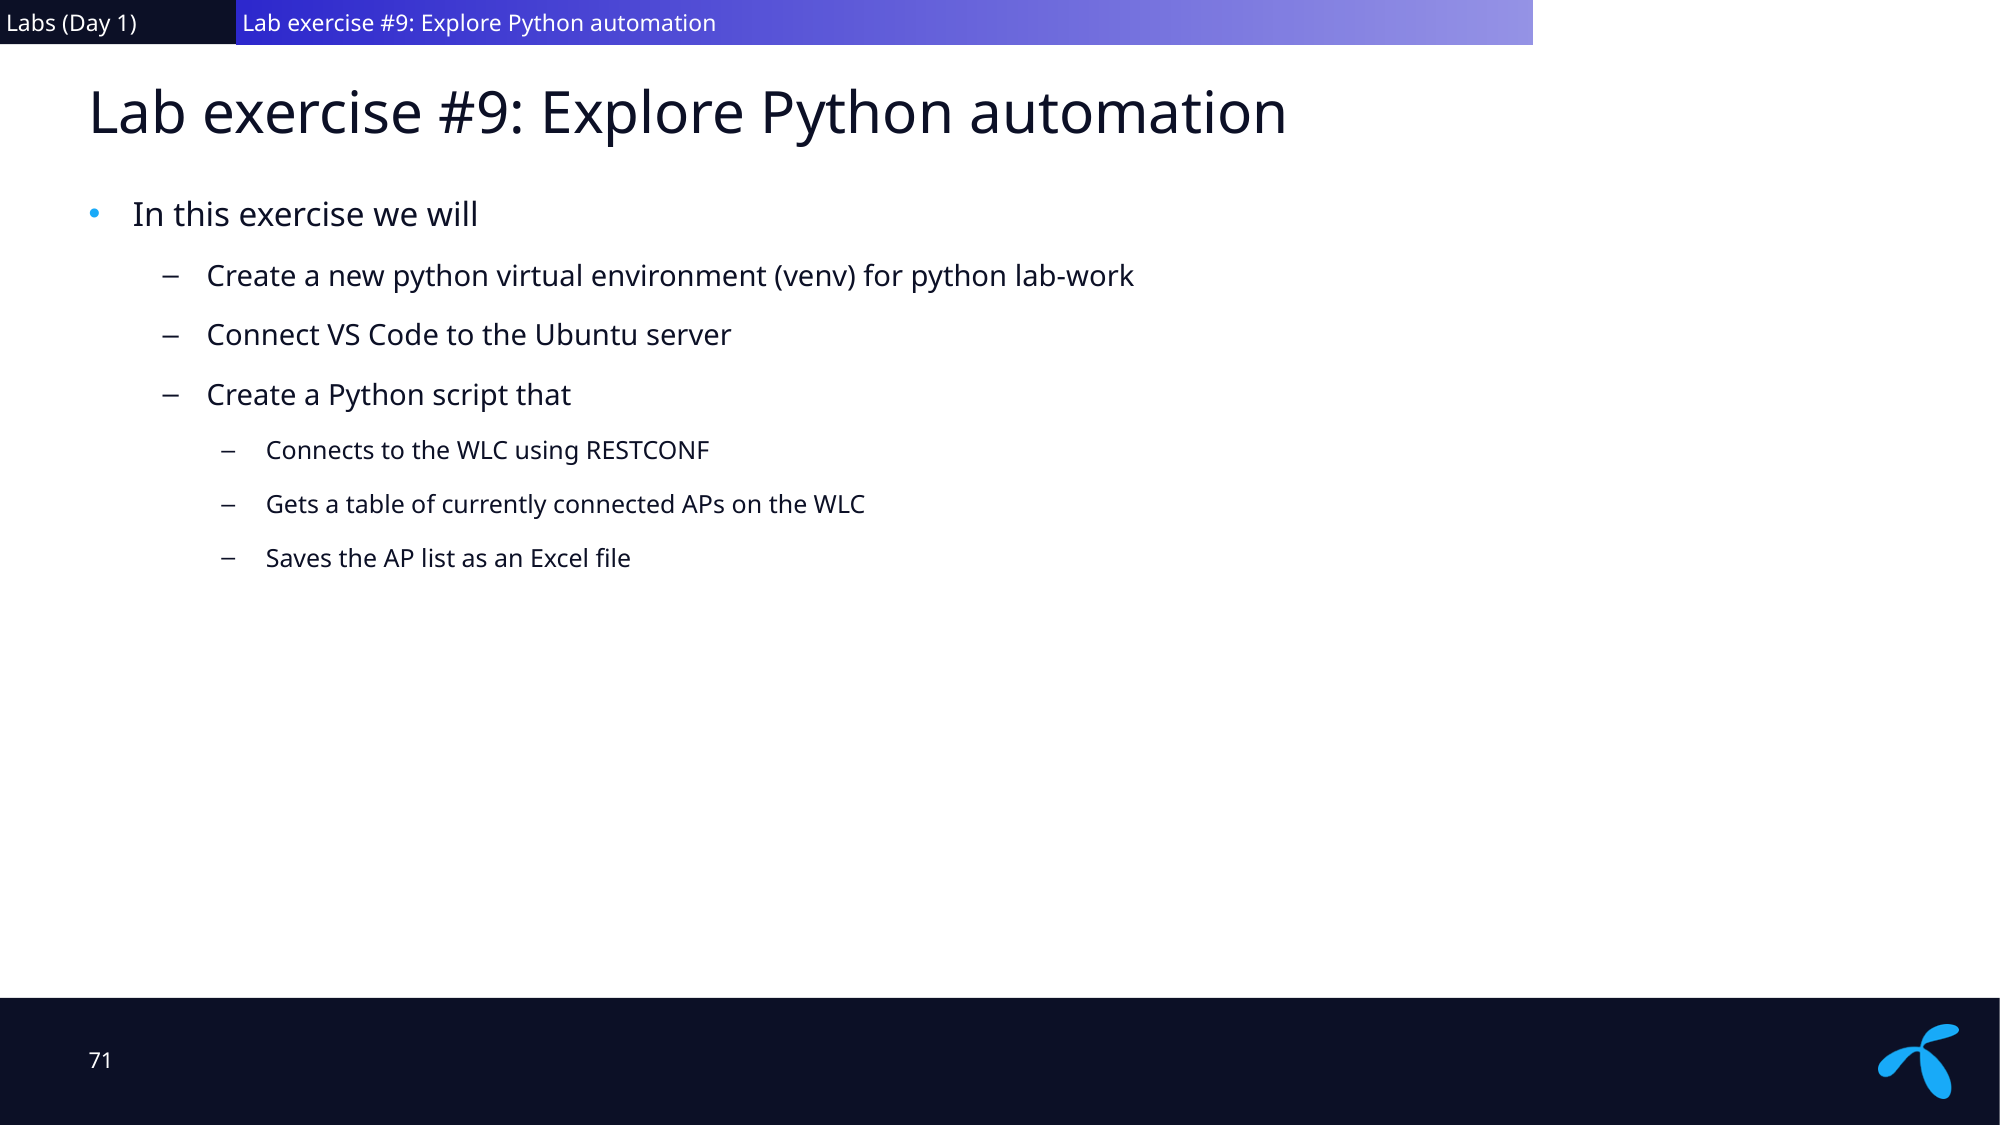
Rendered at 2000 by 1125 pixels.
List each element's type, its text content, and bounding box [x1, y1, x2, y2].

picture [1878, 1024, 1959, 1099]
footer Labs (Day 1) [0, 0, 236, 45]
slide_number 71 [88, 1024, 237, 1099]
title Lab exercise #9: Explore Python automation [88, 70, 1911, 160]
list In this exercise we will Create a new python virtual environment (venv) for python lab-work Connect VS Code to the Ubuntu server Create a Python script that Connects to the WLC using RESTCONF Gets a table of currently connected APs on the WLC Saves the AP list as an Excel file [88, 160, 1911, 954]
text_box Lab exercise #9: Explore Python automation [236, 0, 1533, 45]
